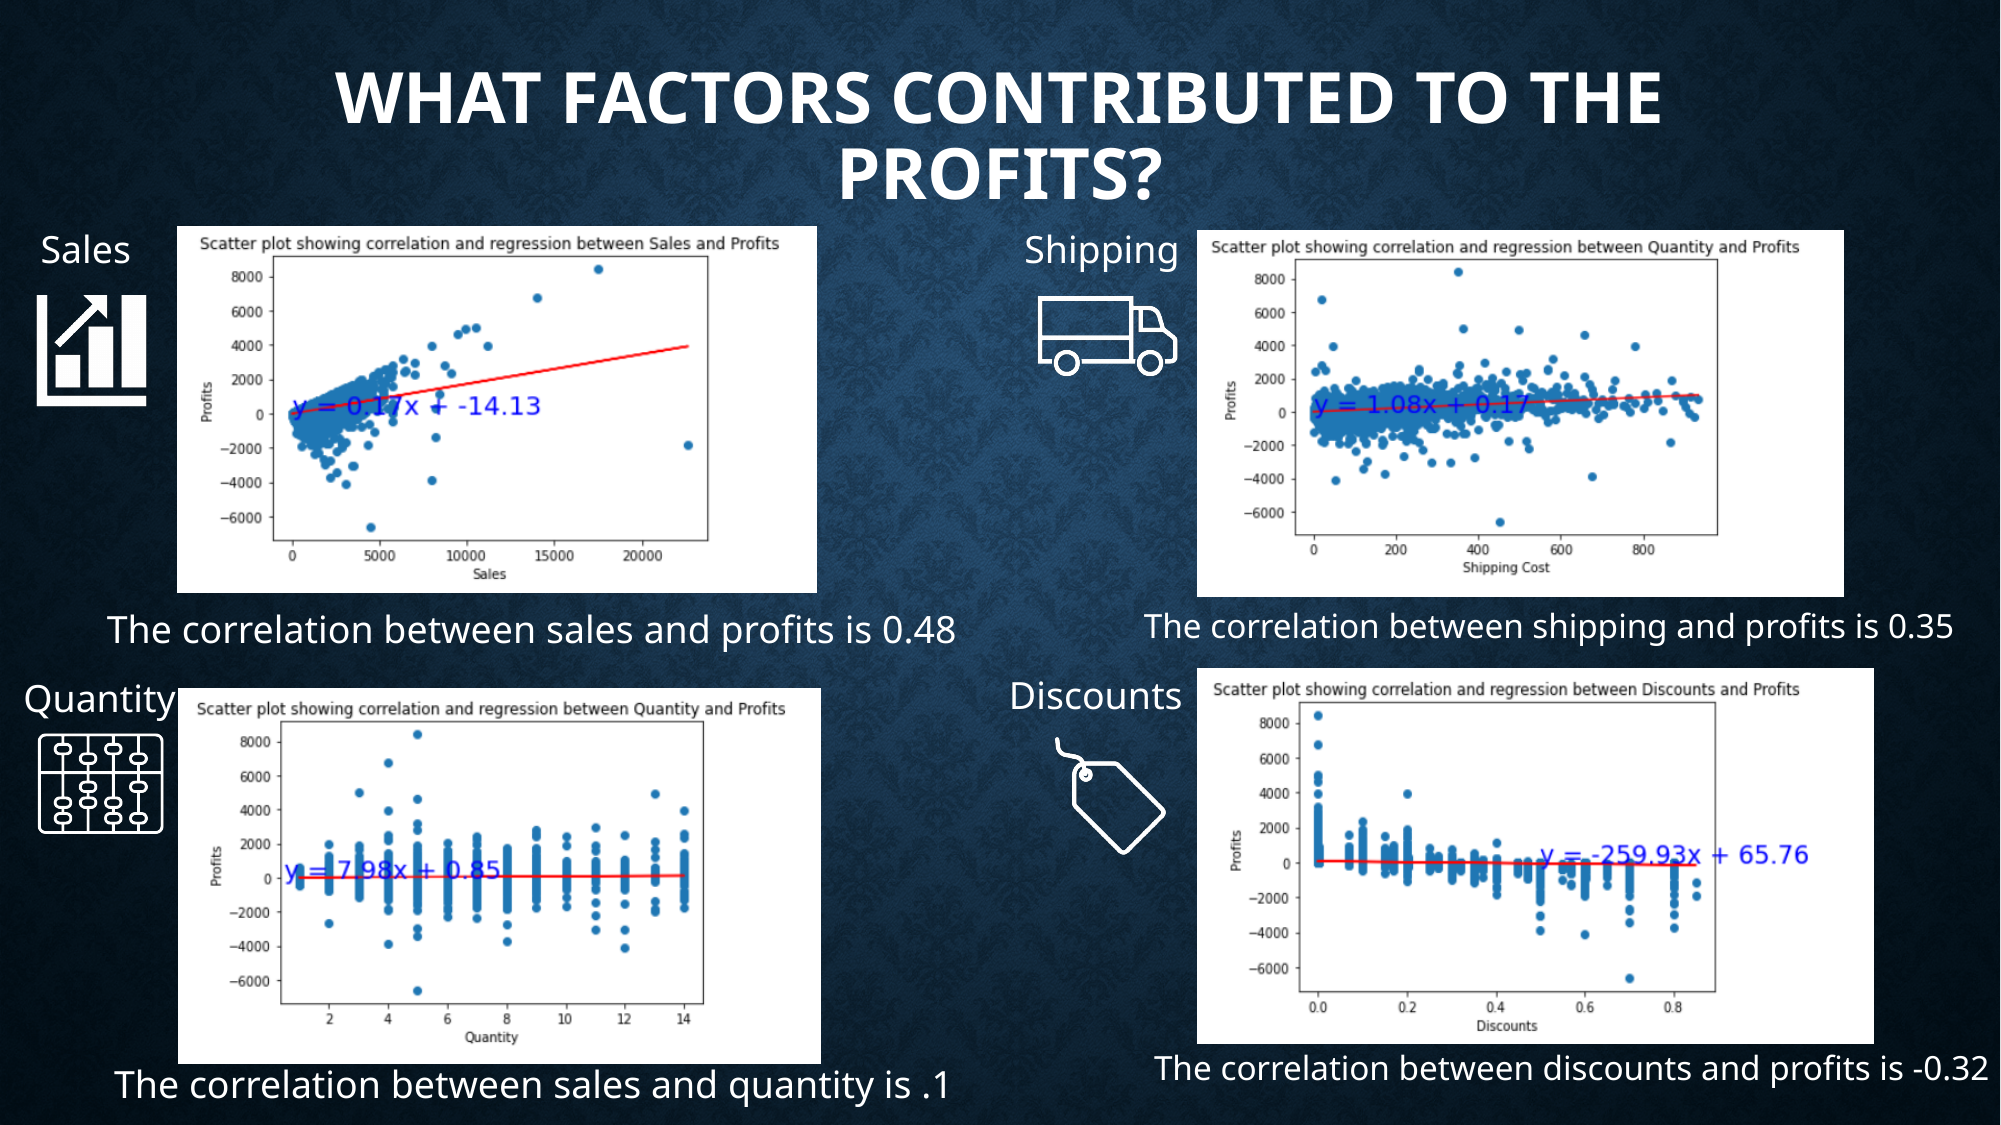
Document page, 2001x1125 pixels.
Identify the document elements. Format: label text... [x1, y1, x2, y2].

title What factors contributed to the profits? [150, 29, 1850, 248]
text_box The correlation between sales and quantity is .1 [99, 1053, 969, 1114]
picture [1197, 229, 1844, 598]
picture [176, 225, 818, 594]
text_box The correlation between shipping and profits is 0.35 [1129, 598, 1971, 653]
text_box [995, 663, 1206, 871]
text_box The correlation between discounts and profits is -0.32 [1139, 1039, 2000, 1095]
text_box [15, 217, 167, 427]
picture [178, 688, 821, 1064]
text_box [10, 666, 200, 860]
picture [1197, 668, 1875, 1044]
text_box The correlation between sales and profits is 0.48 [92, 598, 973, 658]
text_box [1008, 217, 1206, 411]
